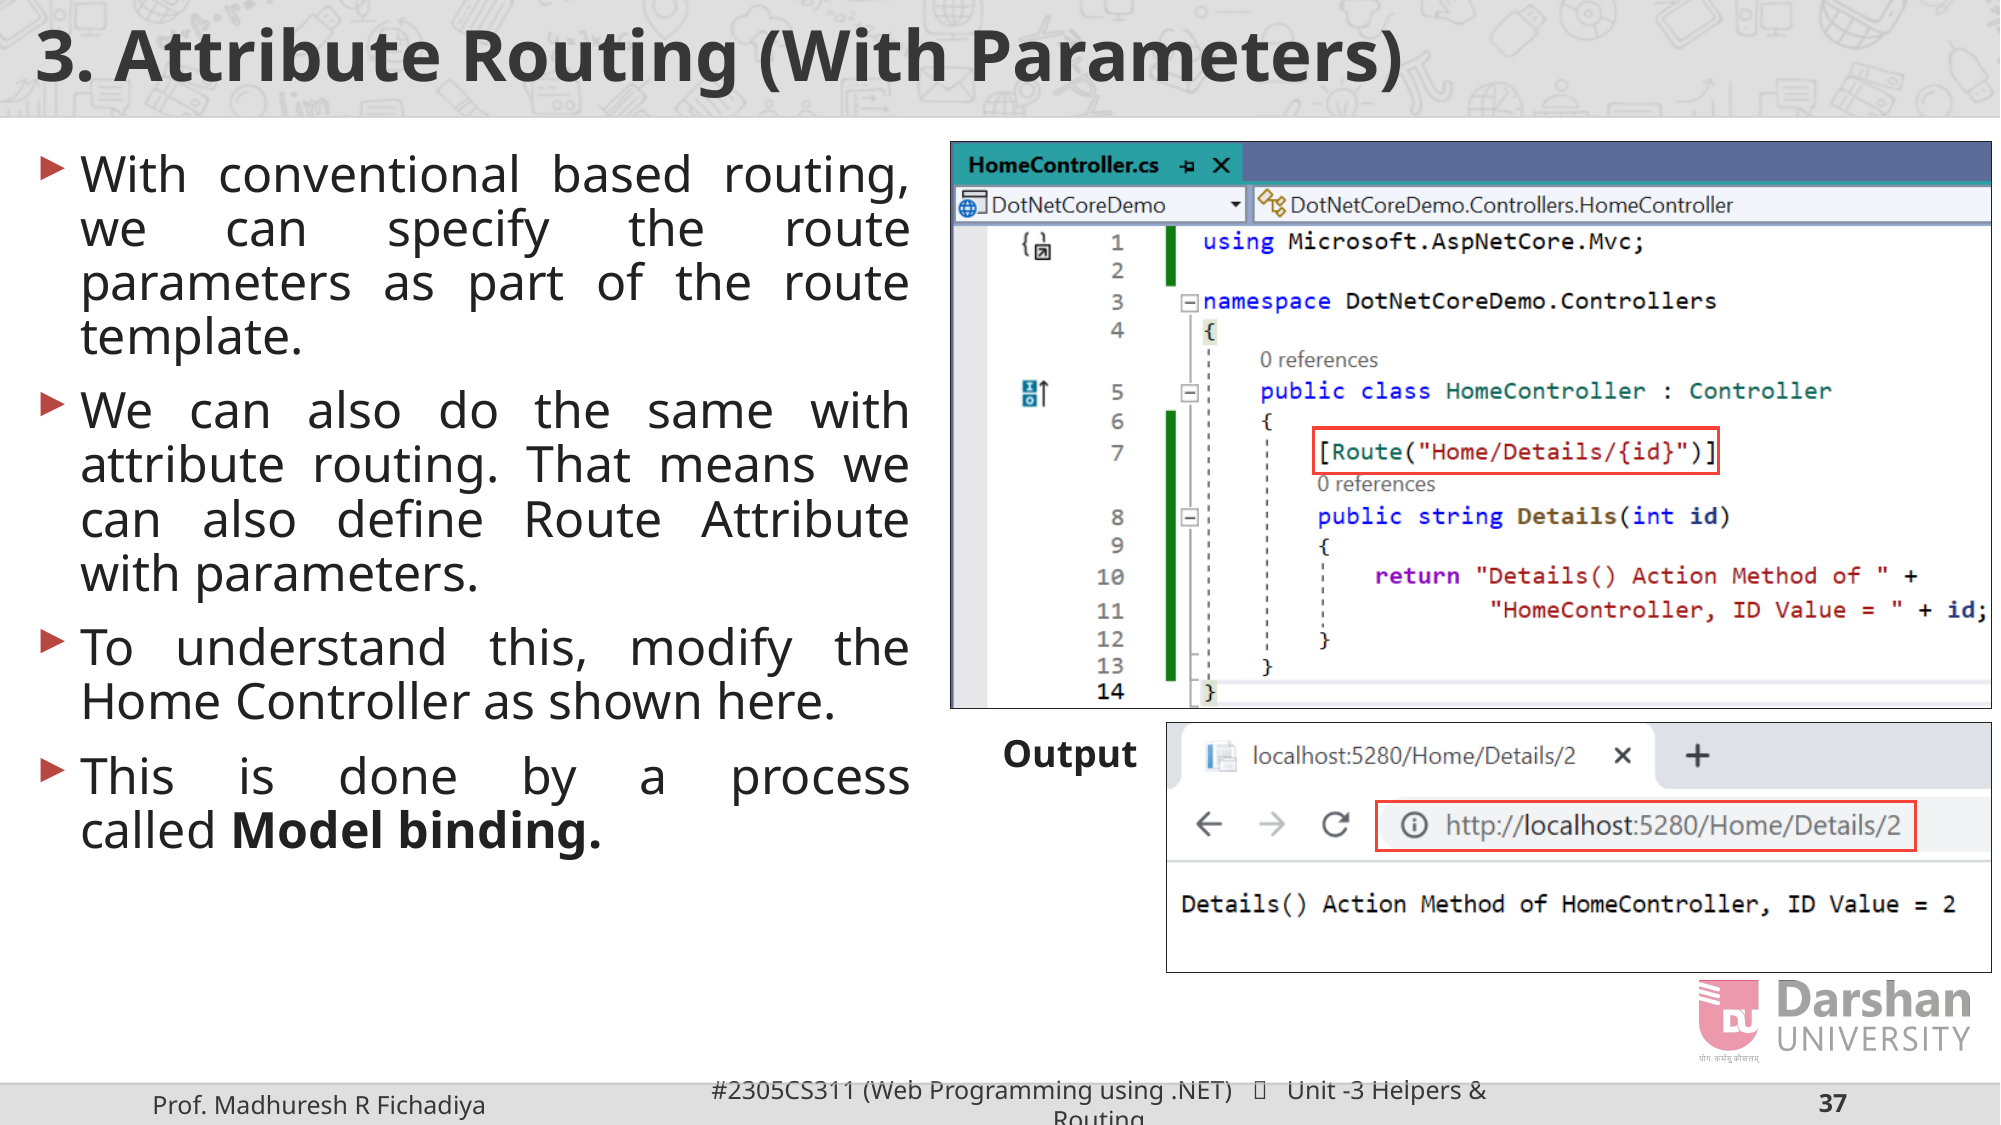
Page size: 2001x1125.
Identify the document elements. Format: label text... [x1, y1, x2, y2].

text_box Output [950, 722, 1153, 782]
picture [1166, 722, 1992, 973]
list With conventional based routing, we can specify the route parameters as part of the route template. We can also do the same with attribute routing. That means we can also define Route Attribute with parameters. To understand this, modify the Home Controller as shown here. This is done by a process called Model binding. [21, 141, 927, 1059]
title 3. Attribute Routing (With Parameters) [0, 0, 2000, 117]
picture [950, 141, 1992, 709]
